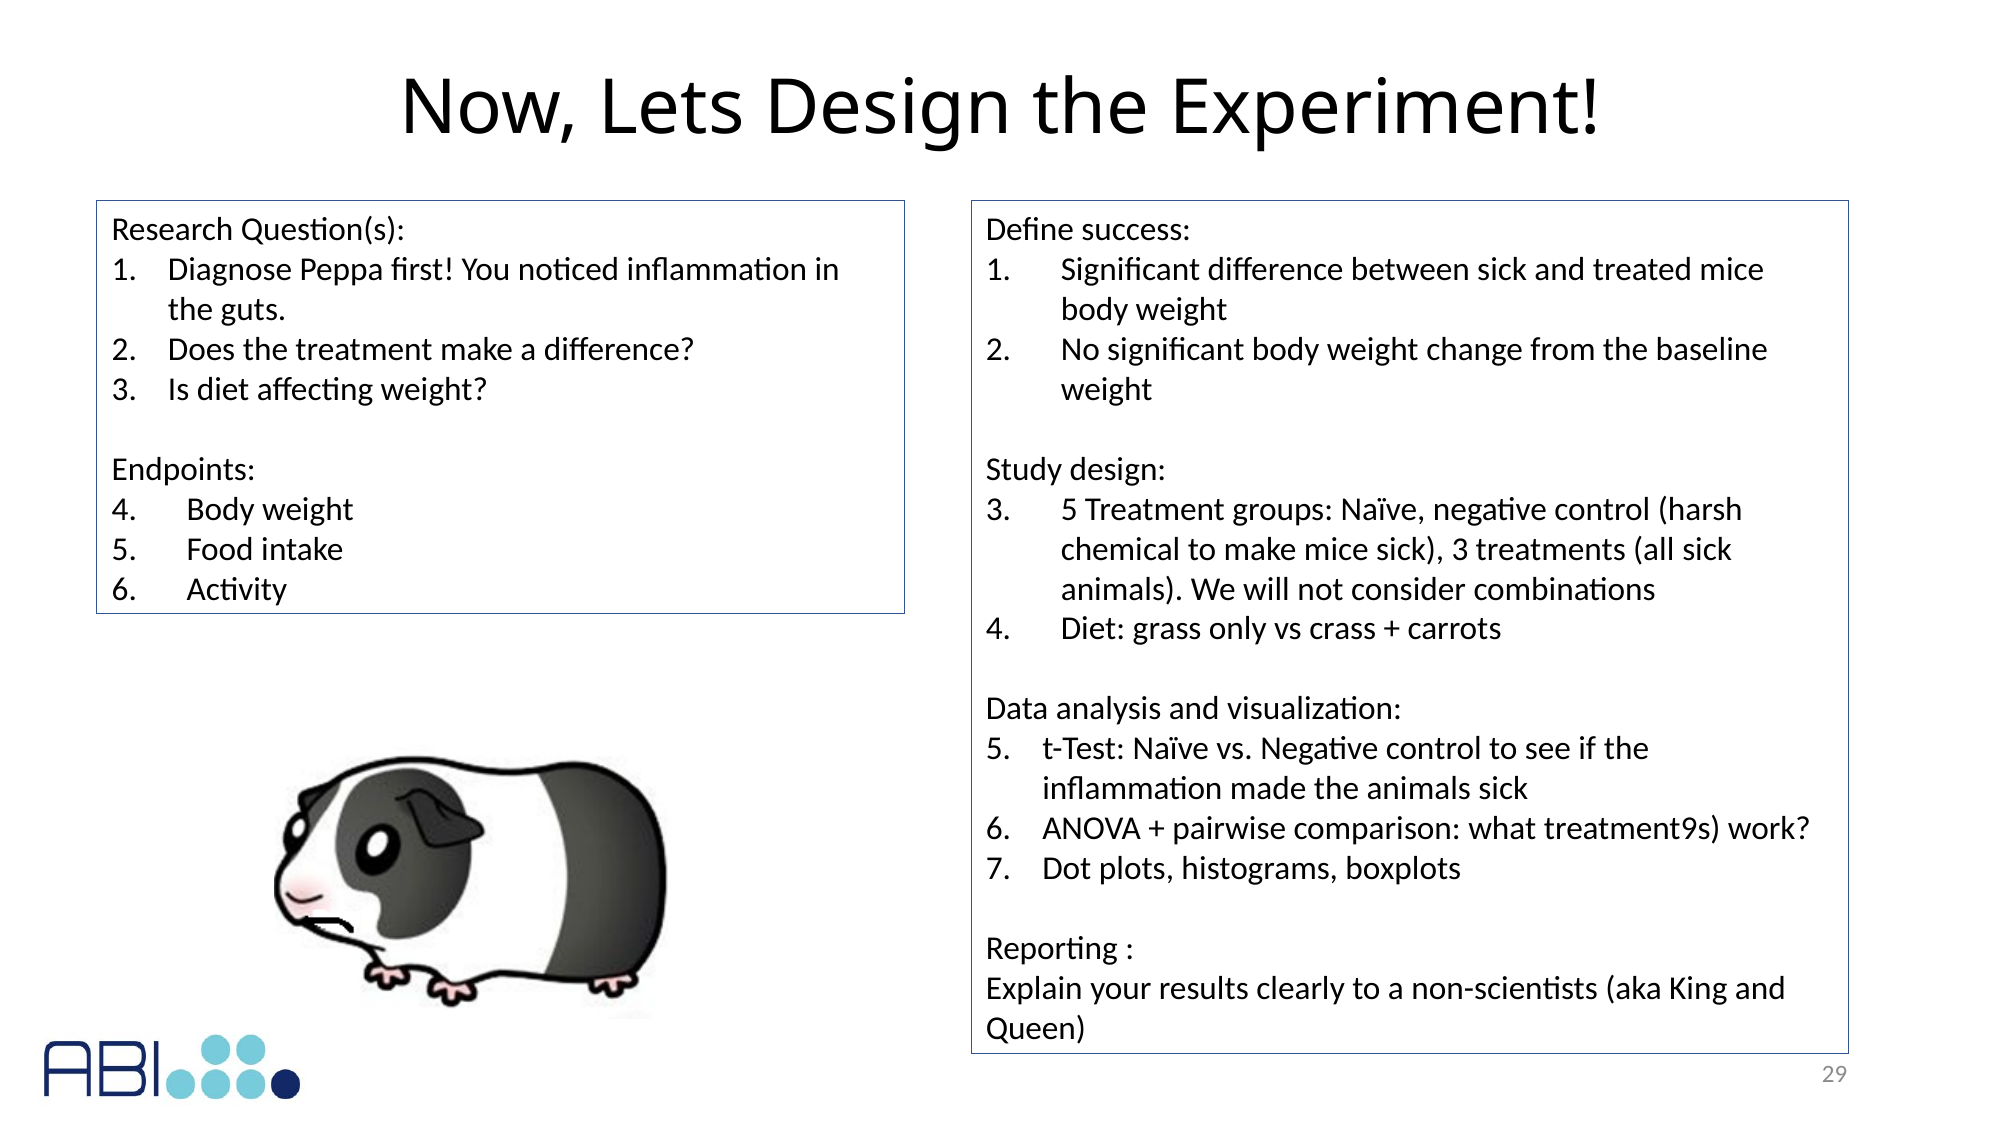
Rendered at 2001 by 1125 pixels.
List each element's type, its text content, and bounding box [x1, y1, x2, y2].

text_box Define success: Significant difference between sick and treated mice body weight No significant body weight change from the baseline weight Study design: 5 Treatment groups: Naïve, negative control (harsh chemical to make mice sick), 3 treatments (all sick animals). We will not consider combinations Diet: grass only vs crass + carrots Data analysis and visualization: t-Test: Naïve vs. Negative control to see if the inflammation made the animals sick ANOVA + pairwise comparison: what treatment9s) work? Dot plots, histograms, boxplots Reporting : Explain your results clearly to a non-scientists (aka King and Queen) [971, 200, 1849, 1054]
slide_number 29 [1412, 1042, 1863, 1103]
text_box Research Question(s): Diagnose Peppa first! You noticed inflammation in the guts. Does the treatment make a difference? Is diet affecting weight? Endpoints: Body weight Food intake Activity [96, 200, 905, 614]
picture [30, 745, 695, 1109]
title Now, Lets Design the Experiment! [137, 59, 1863, 158]
